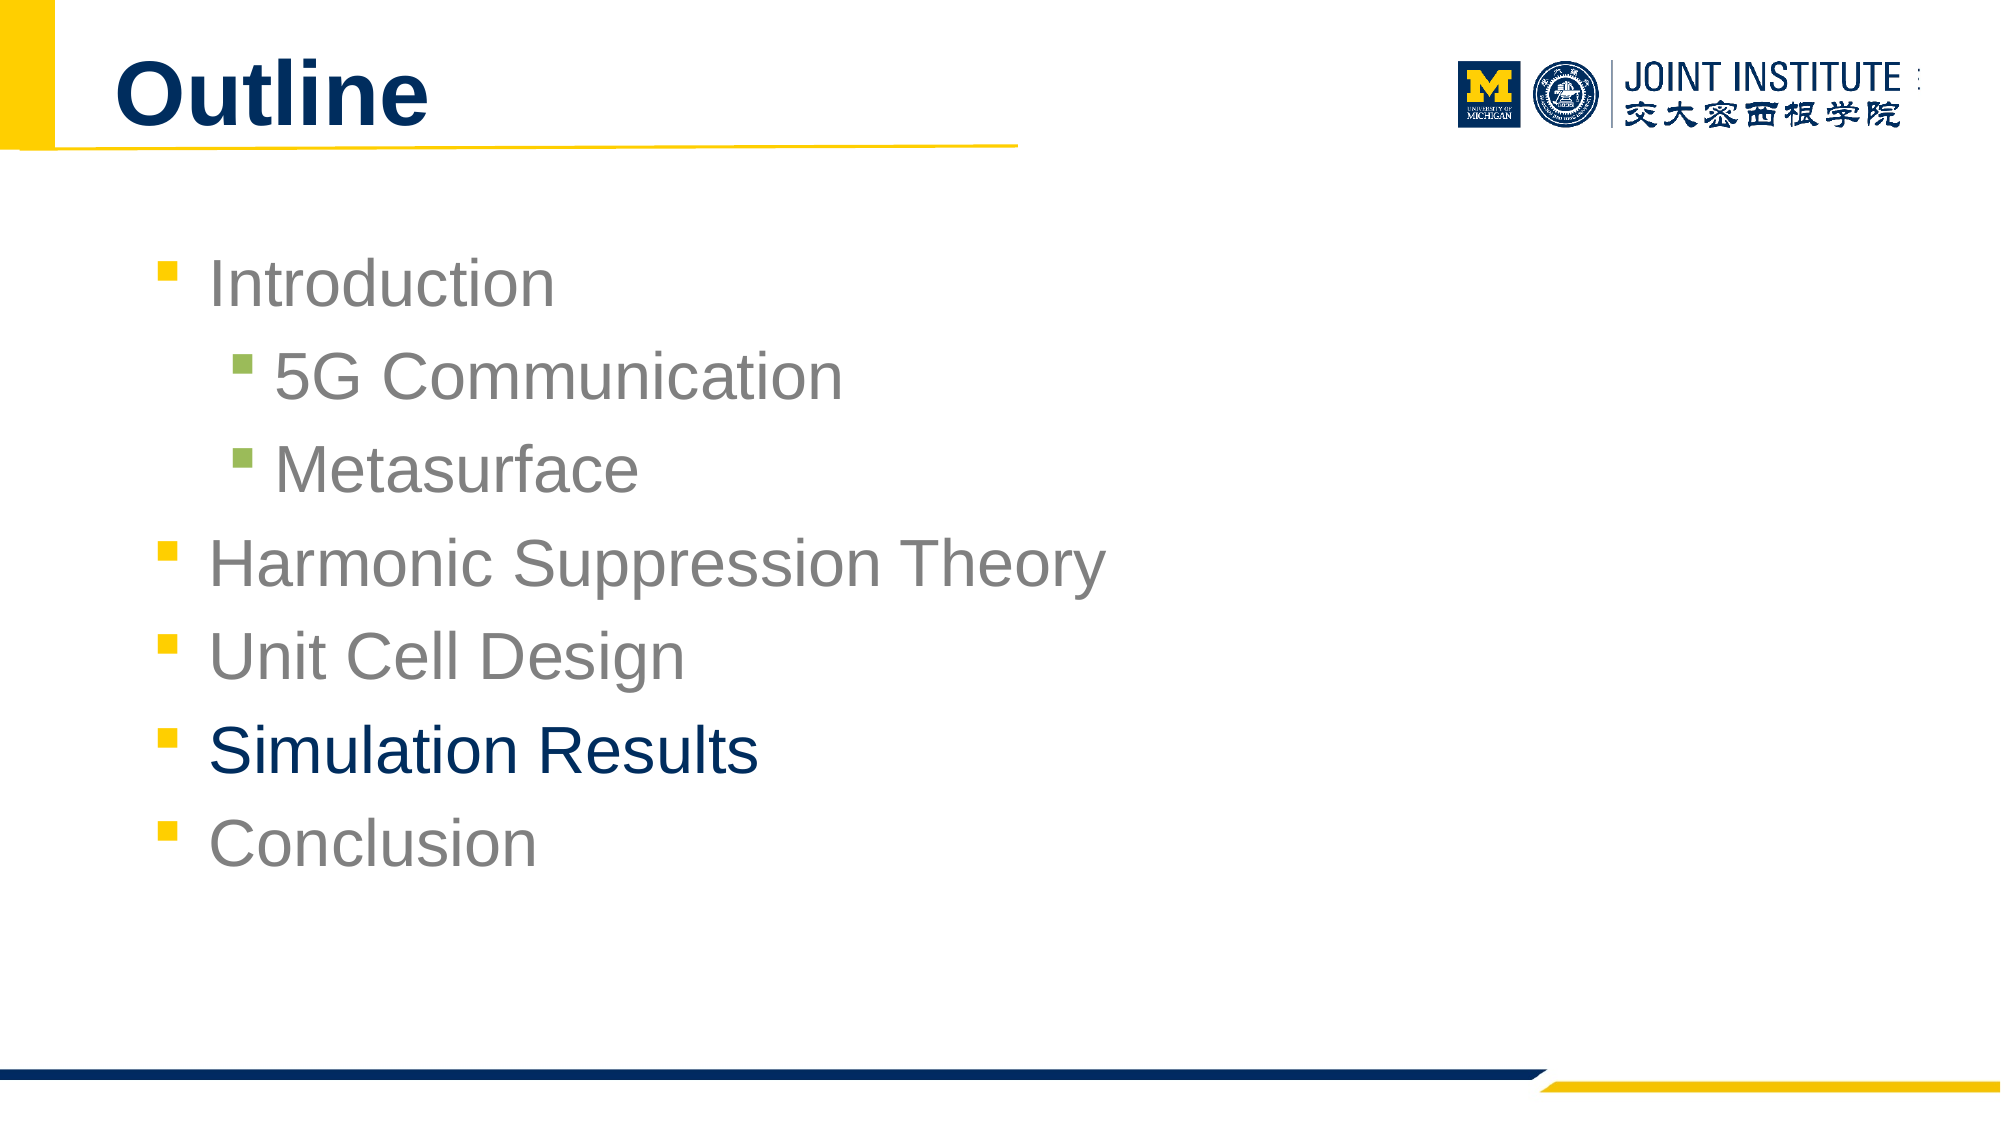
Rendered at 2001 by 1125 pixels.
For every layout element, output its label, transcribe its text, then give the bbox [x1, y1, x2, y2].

title Outline [99, 35, 1900, 143]
list Introduction 5G Communication Metasurface Harmonic Suppression Theory Unit Cell Design Simulation Results Conclusion [137, 231, 1863, 946]
picture [0, 0, 2001, 1125]
